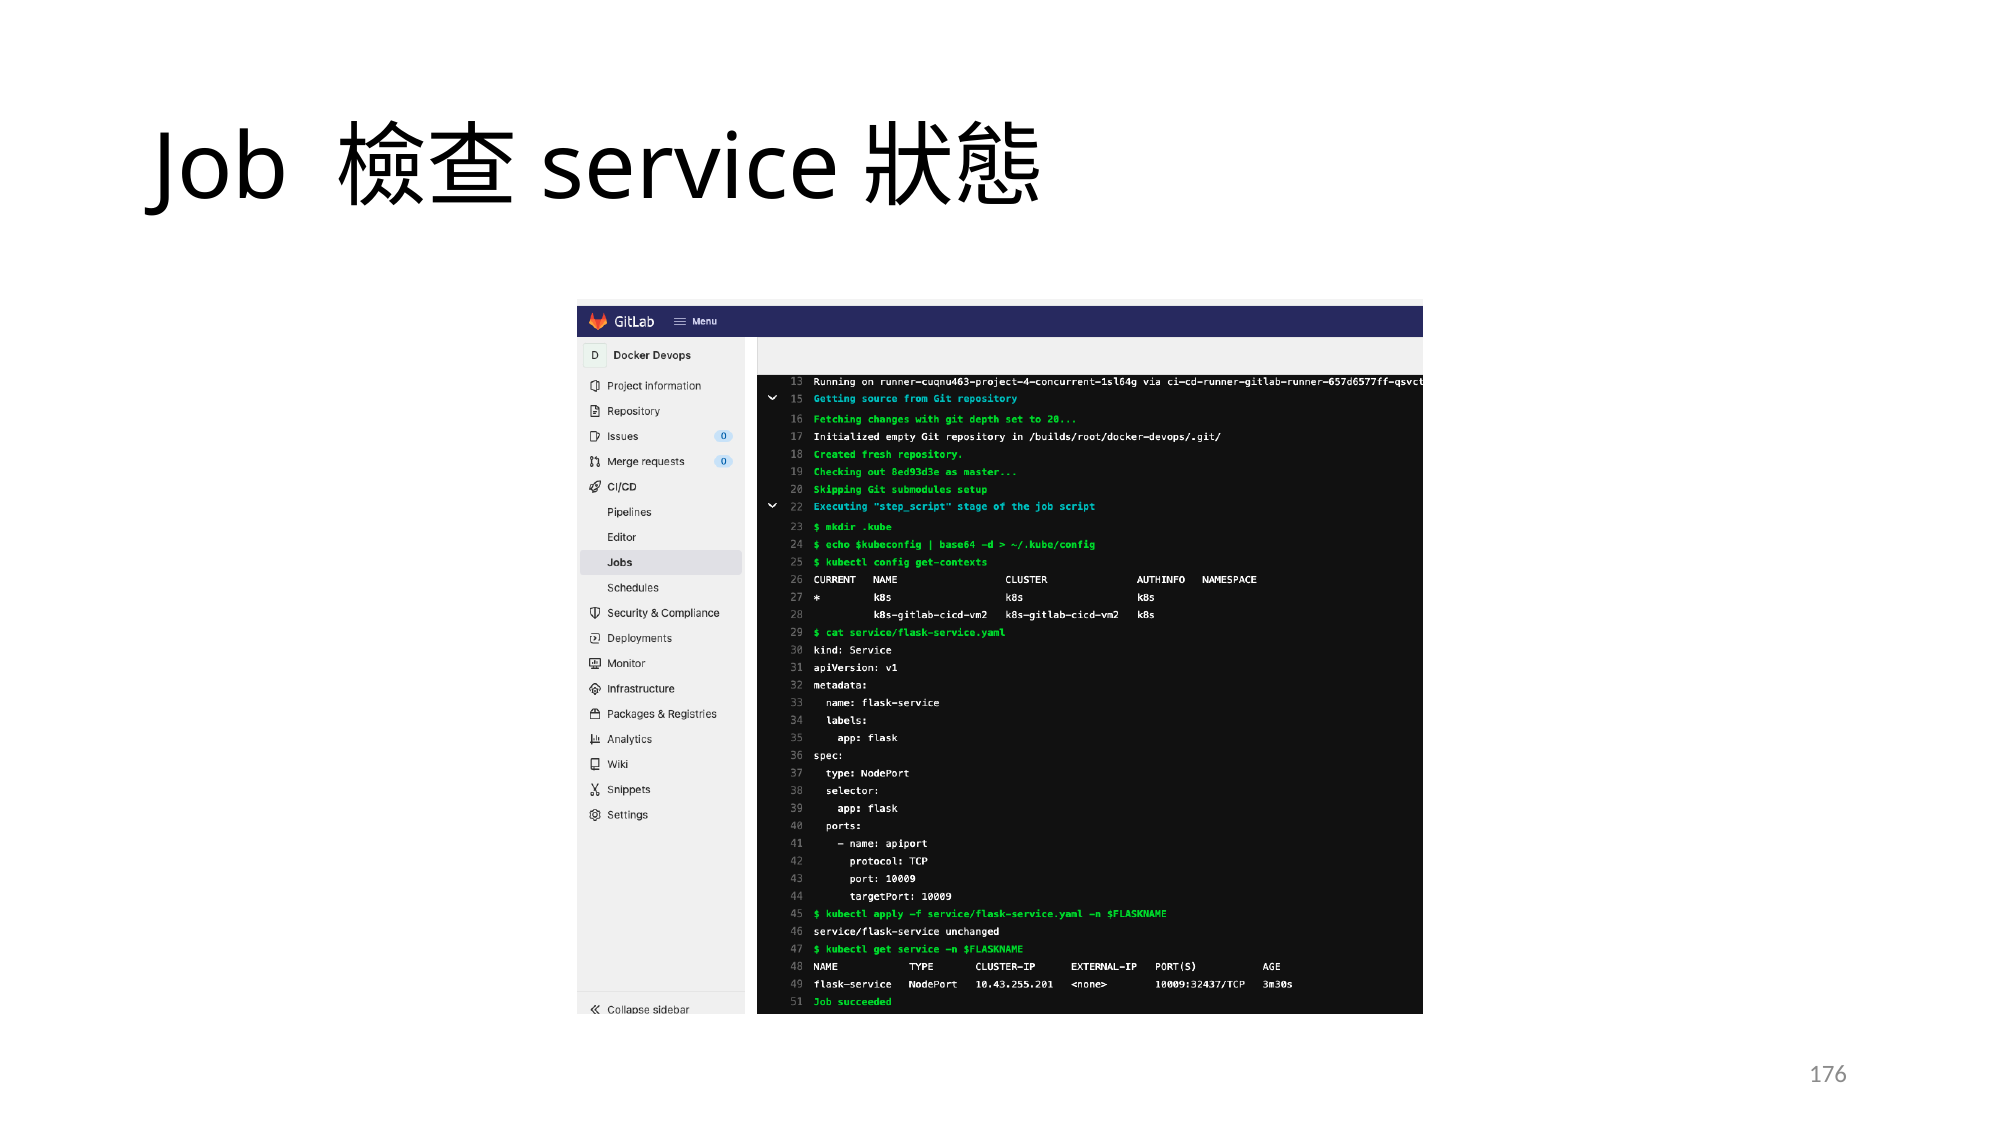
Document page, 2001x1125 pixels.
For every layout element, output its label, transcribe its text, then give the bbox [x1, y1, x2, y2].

slide_number 176 [1412, 1042, 1863, 1103]
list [577, 299, 1423, 1014]
title Job 檢查service狀態 [137, 59, 1863, 278]
